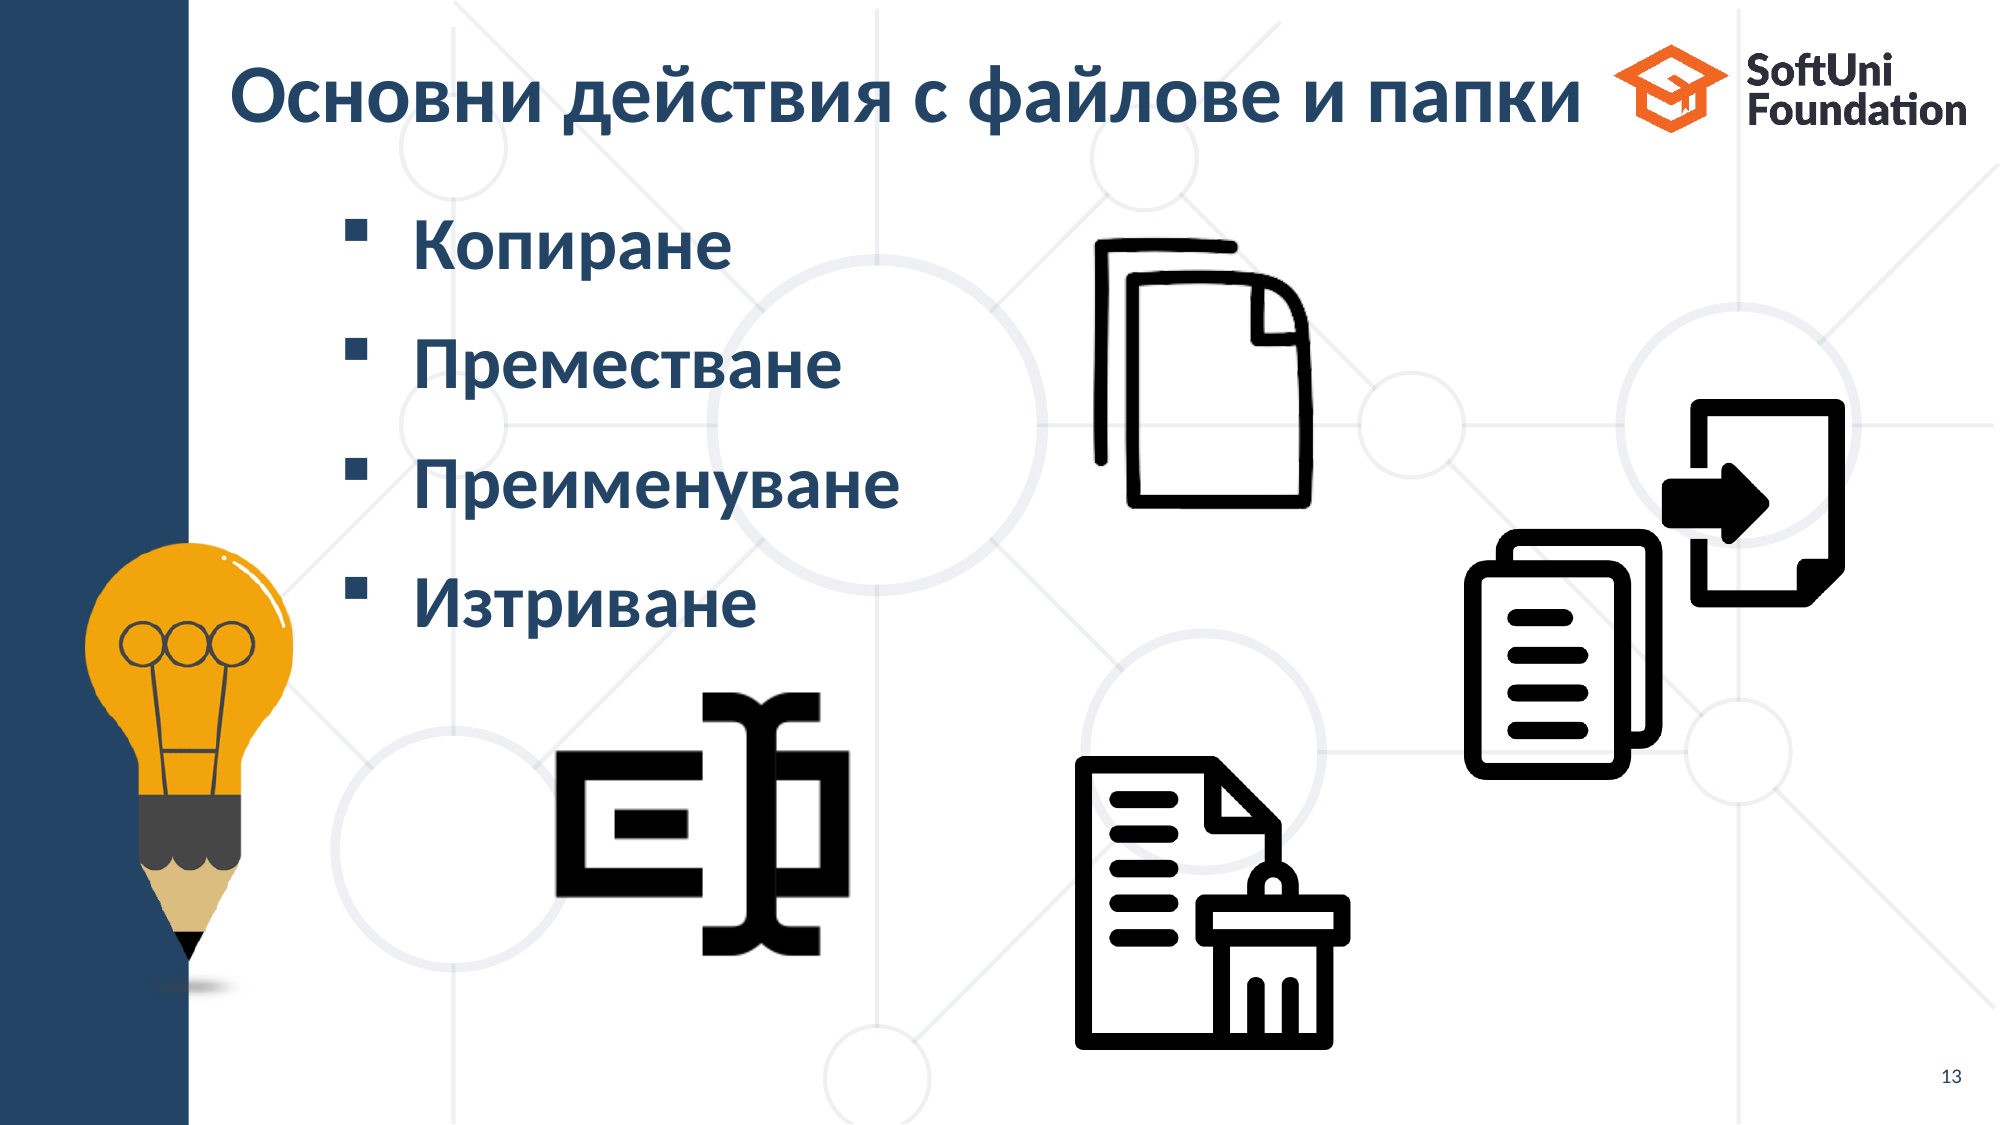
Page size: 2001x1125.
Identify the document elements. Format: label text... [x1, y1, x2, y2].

picture [1065, 756, 1359, 1050]
picture [1038, 211, 1359, 532]
slide_number 13 [1897, 1049, 1968, 1101]
list Копиране Преместване Преименуване Изтриване [321, 183, 1968, 1050]
picture [1655, 44, 1966, 133]
picture [527, 648, 879, 1001]
picture [1464, 399, 1845, 780]
title Основни действия с файлове и папки [212, 16, 1655, 162]
picture [85, 543, 293, 1003]
